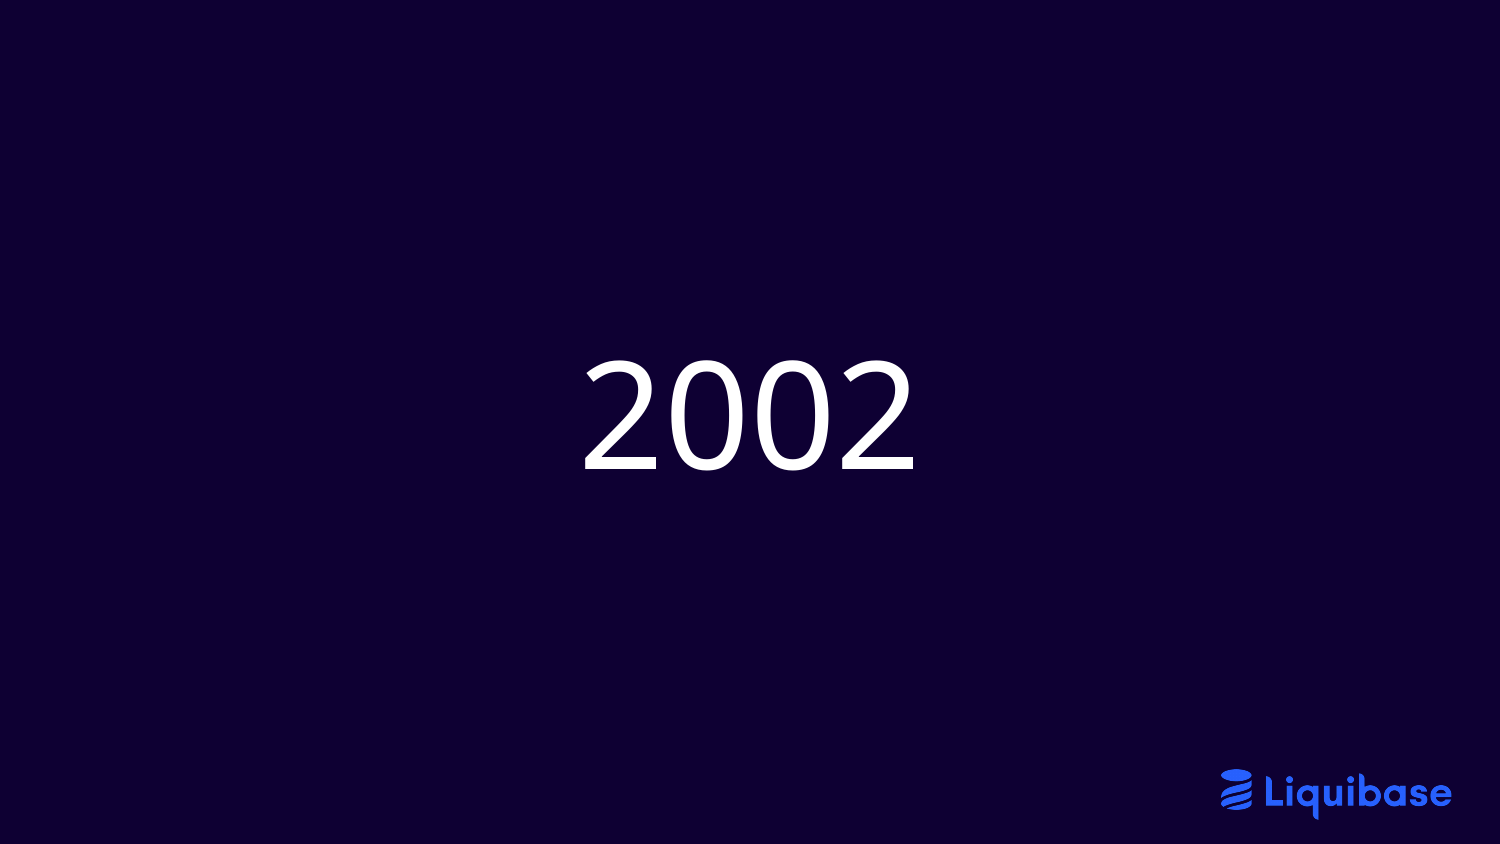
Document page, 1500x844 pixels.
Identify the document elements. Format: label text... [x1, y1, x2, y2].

text_box 2002 [0, 311, 1500, 507]
picture [1219, 767, 1454, 822]
